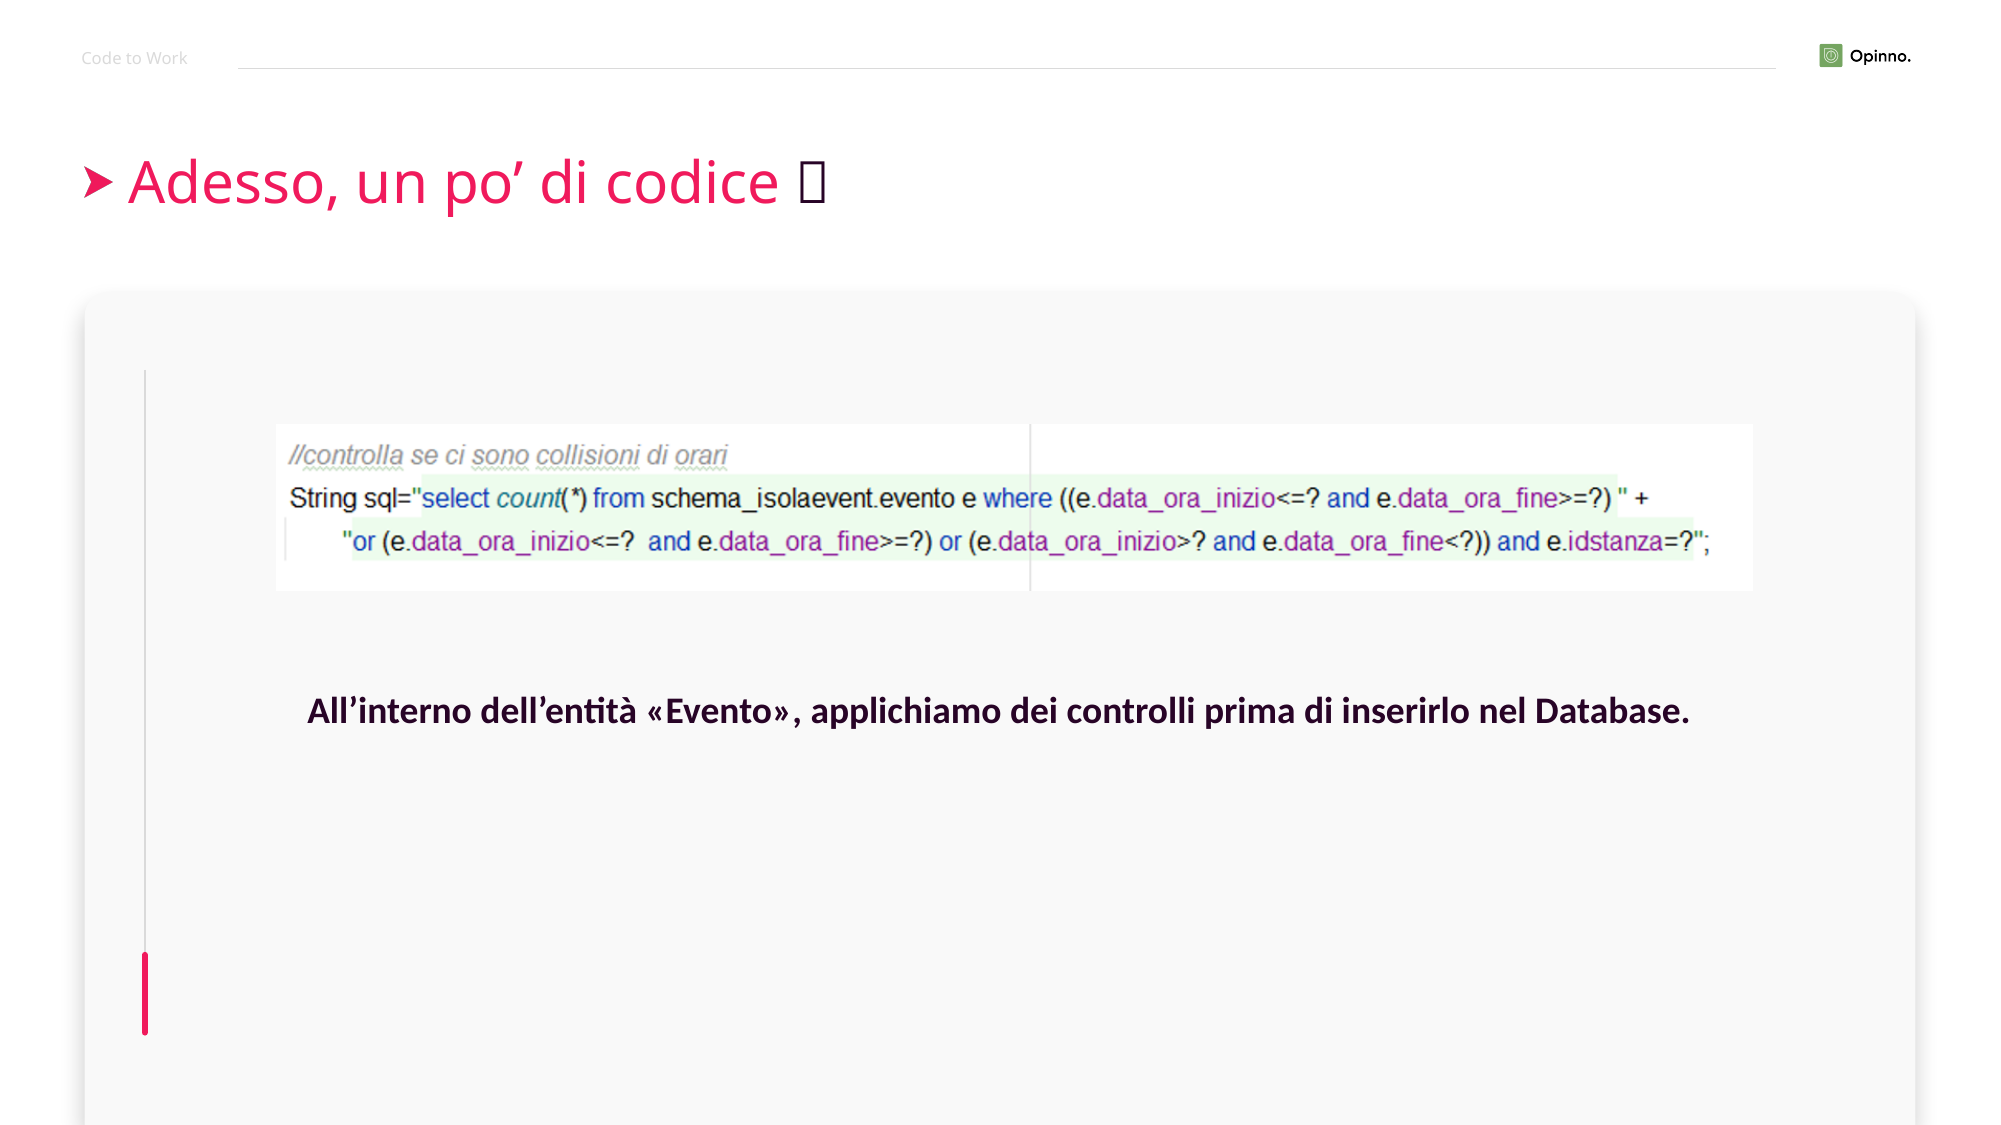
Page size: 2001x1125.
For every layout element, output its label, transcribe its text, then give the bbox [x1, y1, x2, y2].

picture [84, 166, 113, 198]
text_box Adesso, un po’ di codice  [113, 138, 1916, 216]
text_box All’interno dell’entità «Evento», applichiamo dei controlli prima di inserirlo nel Database. [83, 290, 1917, 1125]
text_box Code to Work [66, 40, 257, 73]
picture [1796, 21, 1934, 91]
picture [276, 424, 1753, 591]
